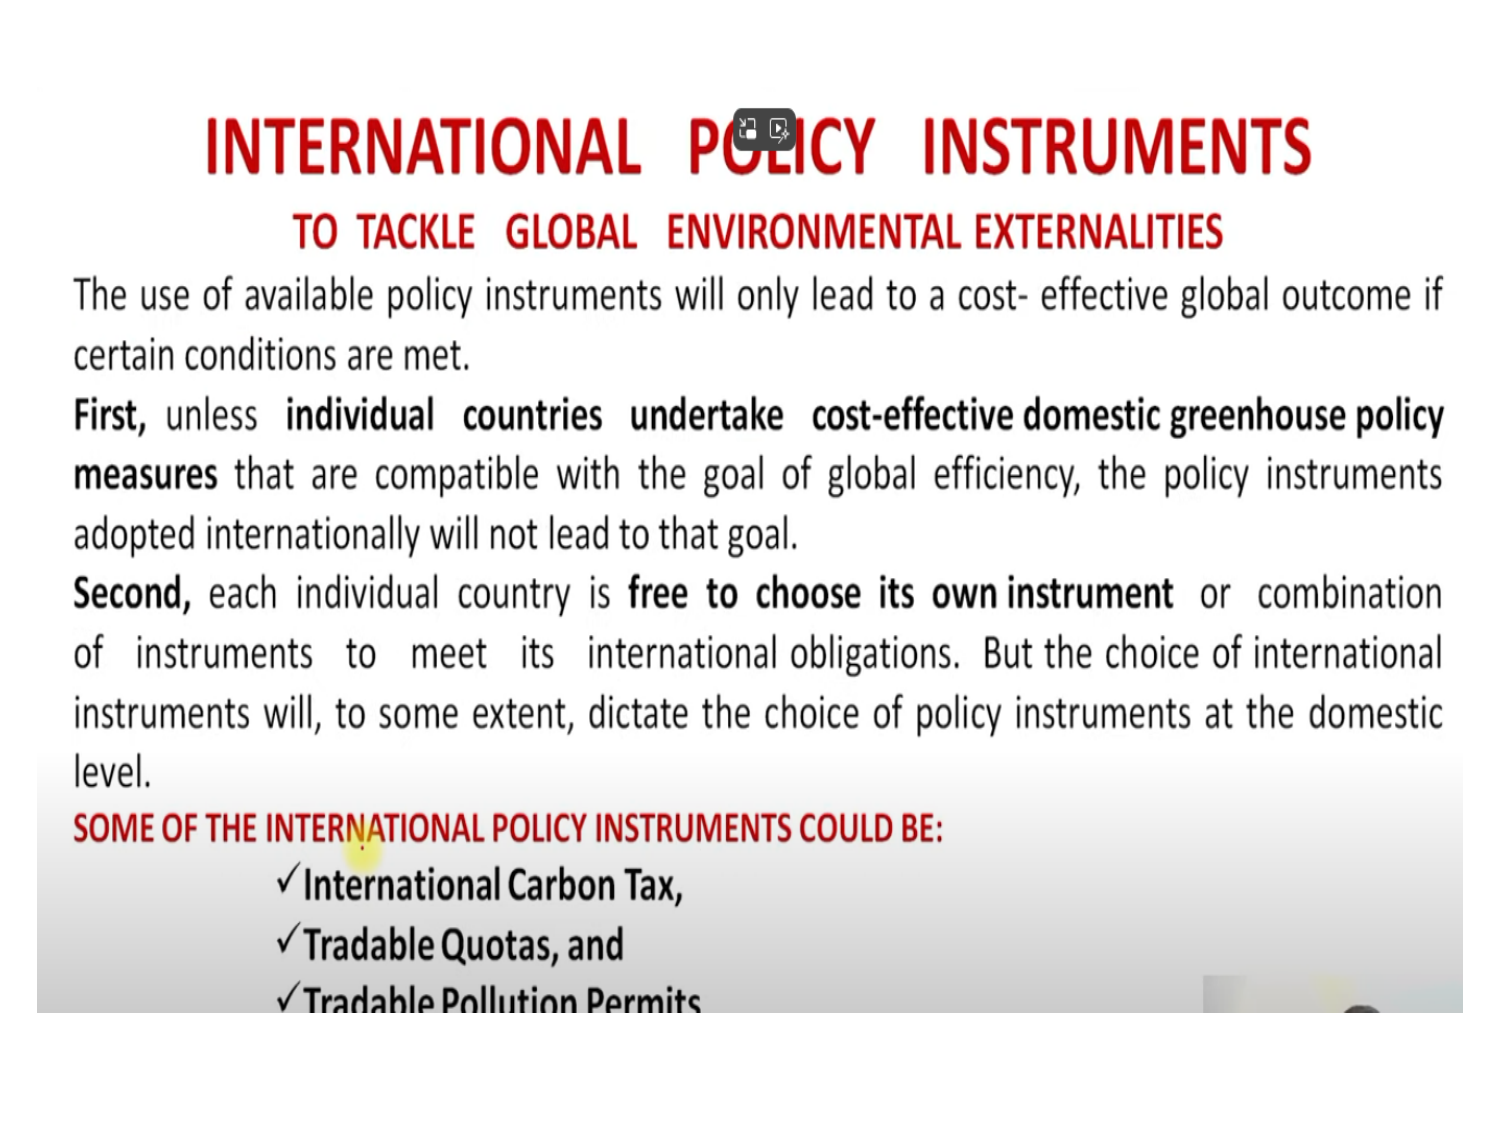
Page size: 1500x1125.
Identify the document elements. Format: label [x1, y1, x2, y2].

picture [37, 87, 1463, 1013]
